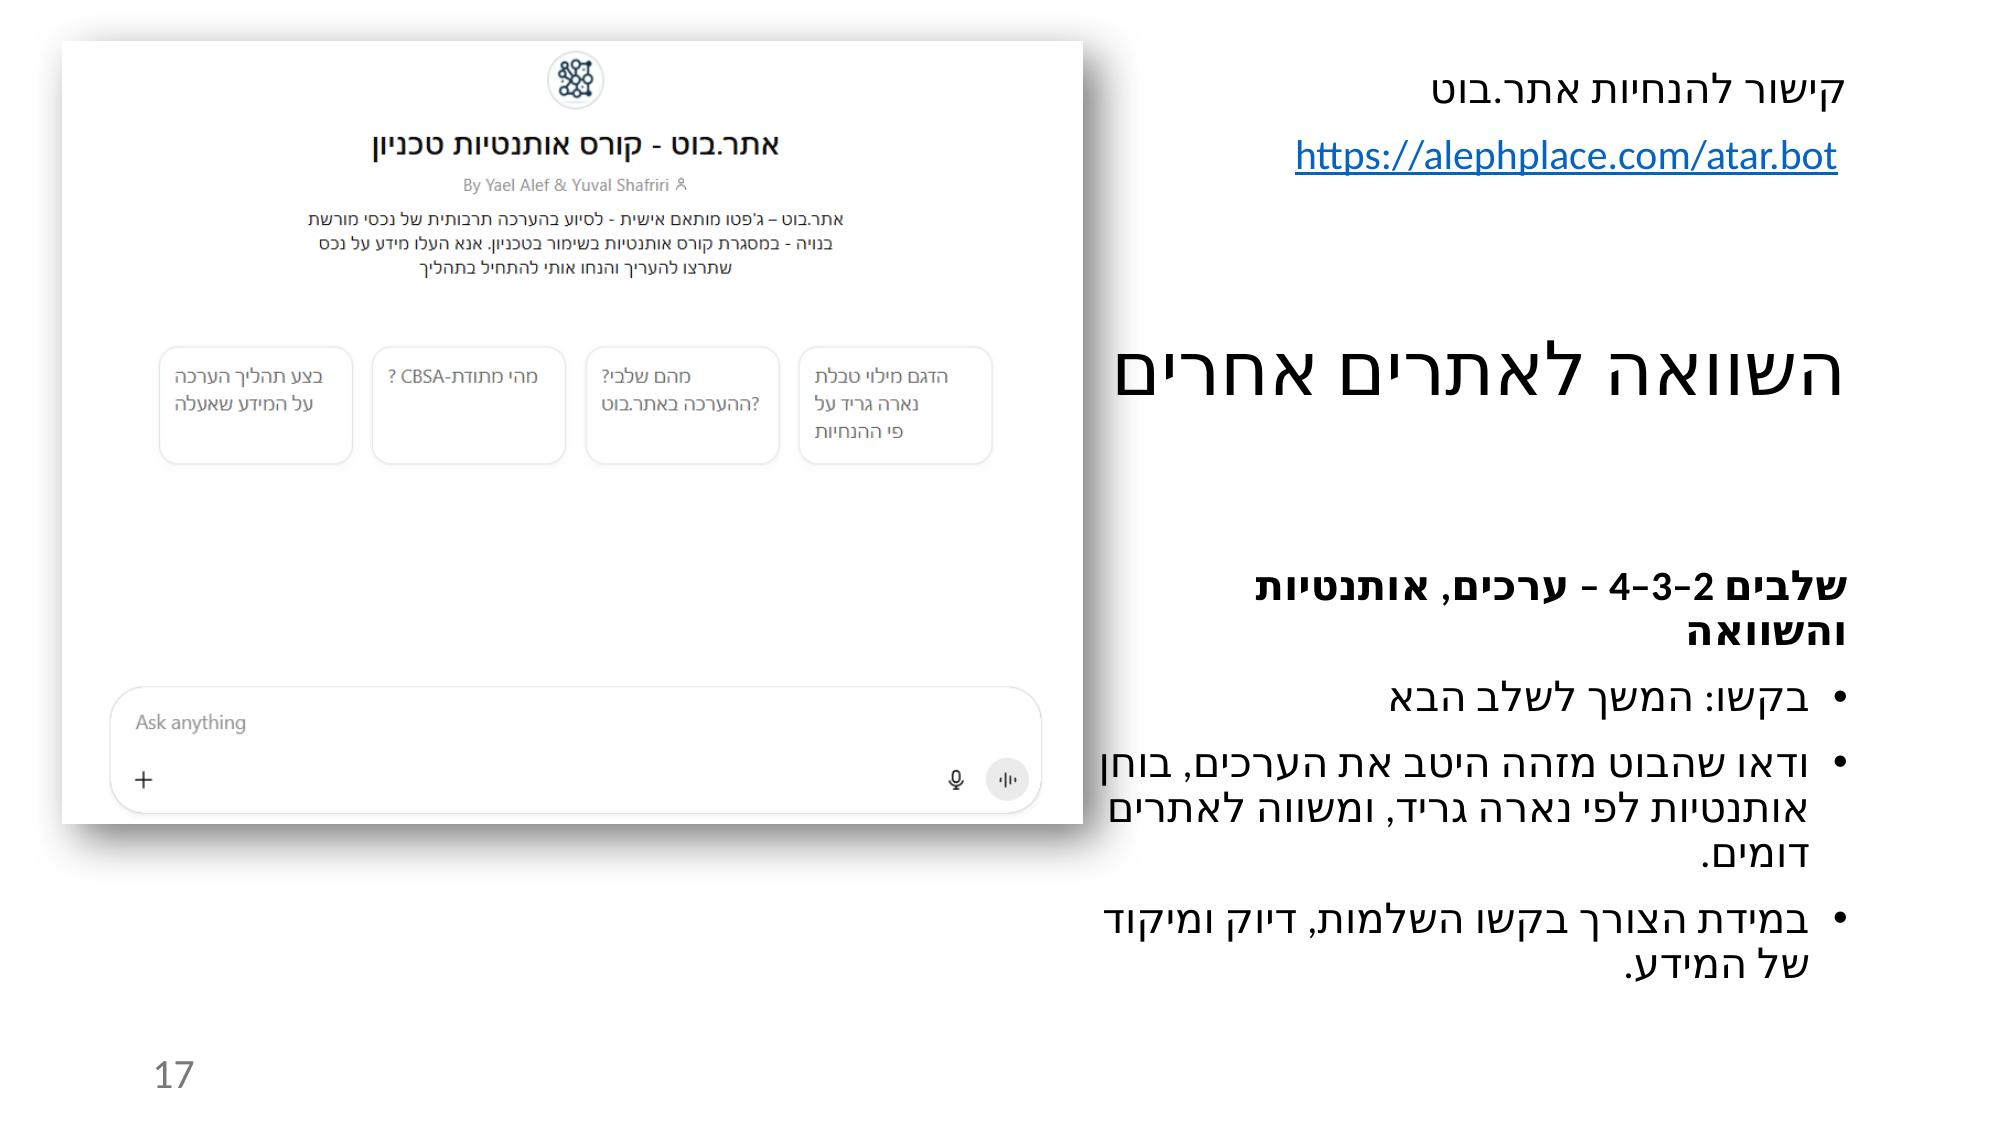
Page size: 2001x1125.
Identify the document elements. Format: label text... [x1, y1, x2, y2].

text_box קישור להנחיות אתר.בוט https://alephplace.com/atar.bot השוואה לאתרים אחרים שלבים 2–3–4 – ערכים, אותנטיות והשוואה בקשו: המשך לשלב הבא ודאו שהבוט מזהה היטב את הערכים, בוחן אותנטיות לפי נארה גריד, ומשווה לאתרים דומים. במידת הצורך בקשו השלמות, דיוק ומיקוד של המידע. [1082, 59, 1863, 1018]
picture [61, 41, 1084, 825]
slide_number 17 [137, 1035, 247, 1109]
